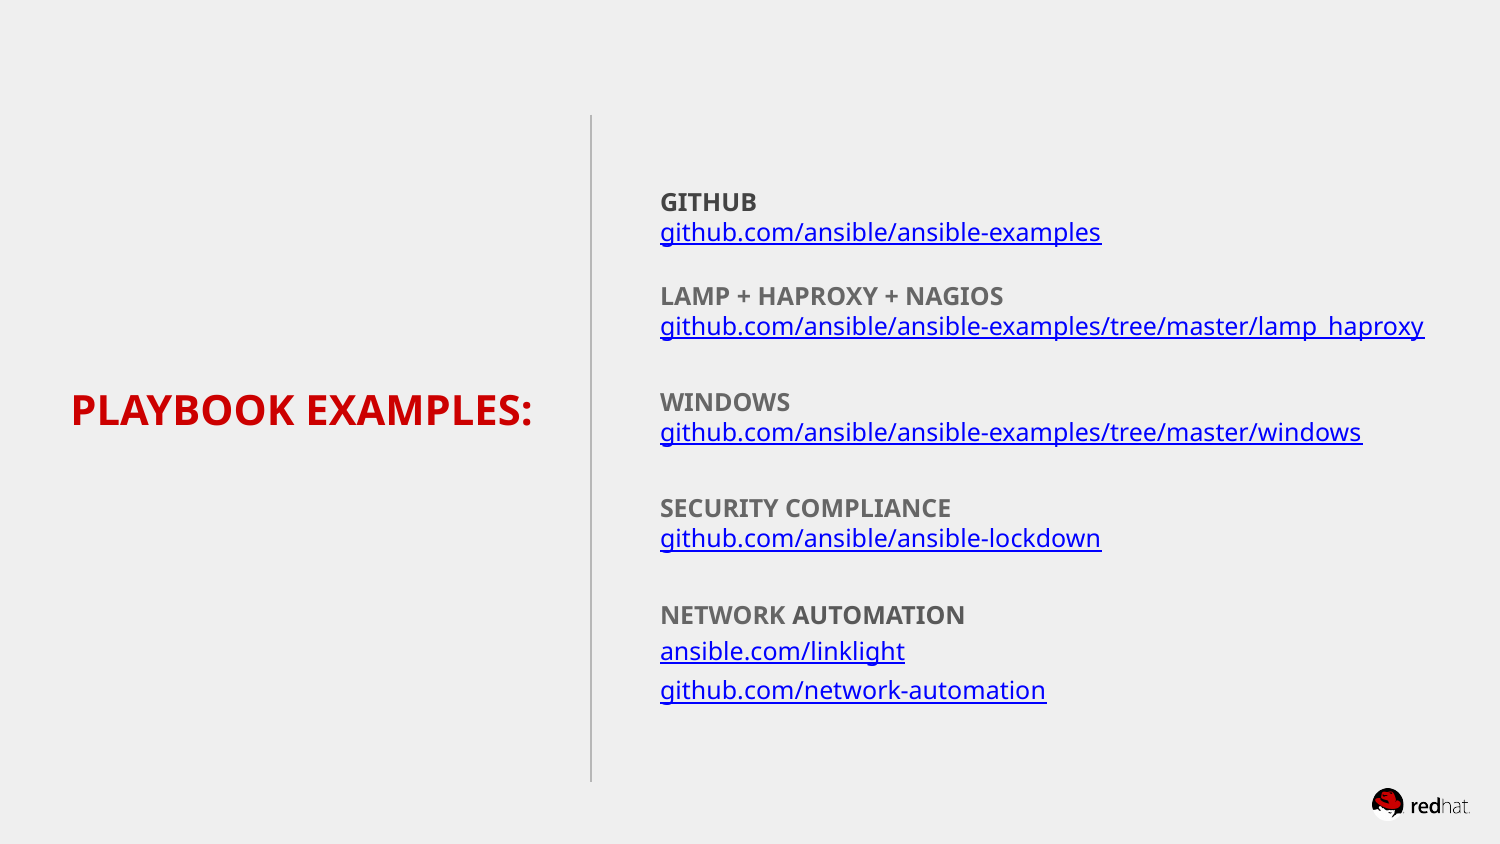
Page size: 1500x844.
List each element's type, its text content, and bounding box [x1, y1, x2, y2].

text_box PLAYBOOK EXAMPLES: [40, 363, 563, 451]
picture [1372, 788, 1471, 821]
text_box GITHUB github.com/ansible/ansible-examples LAMP + HAPROXY + NAGIOS github.com/ansible/ansible-examples/tree/master/lamp_haproxy WINDOWS github.com/ansible/ansible-examples/tree/master/windows SECURITY COMPLIANCE github.com/ansible/ansible-lockdown NETWORK AUTOMATION ansible.com/linklight github.com/network-automation [645, 140, 1500, 755]
